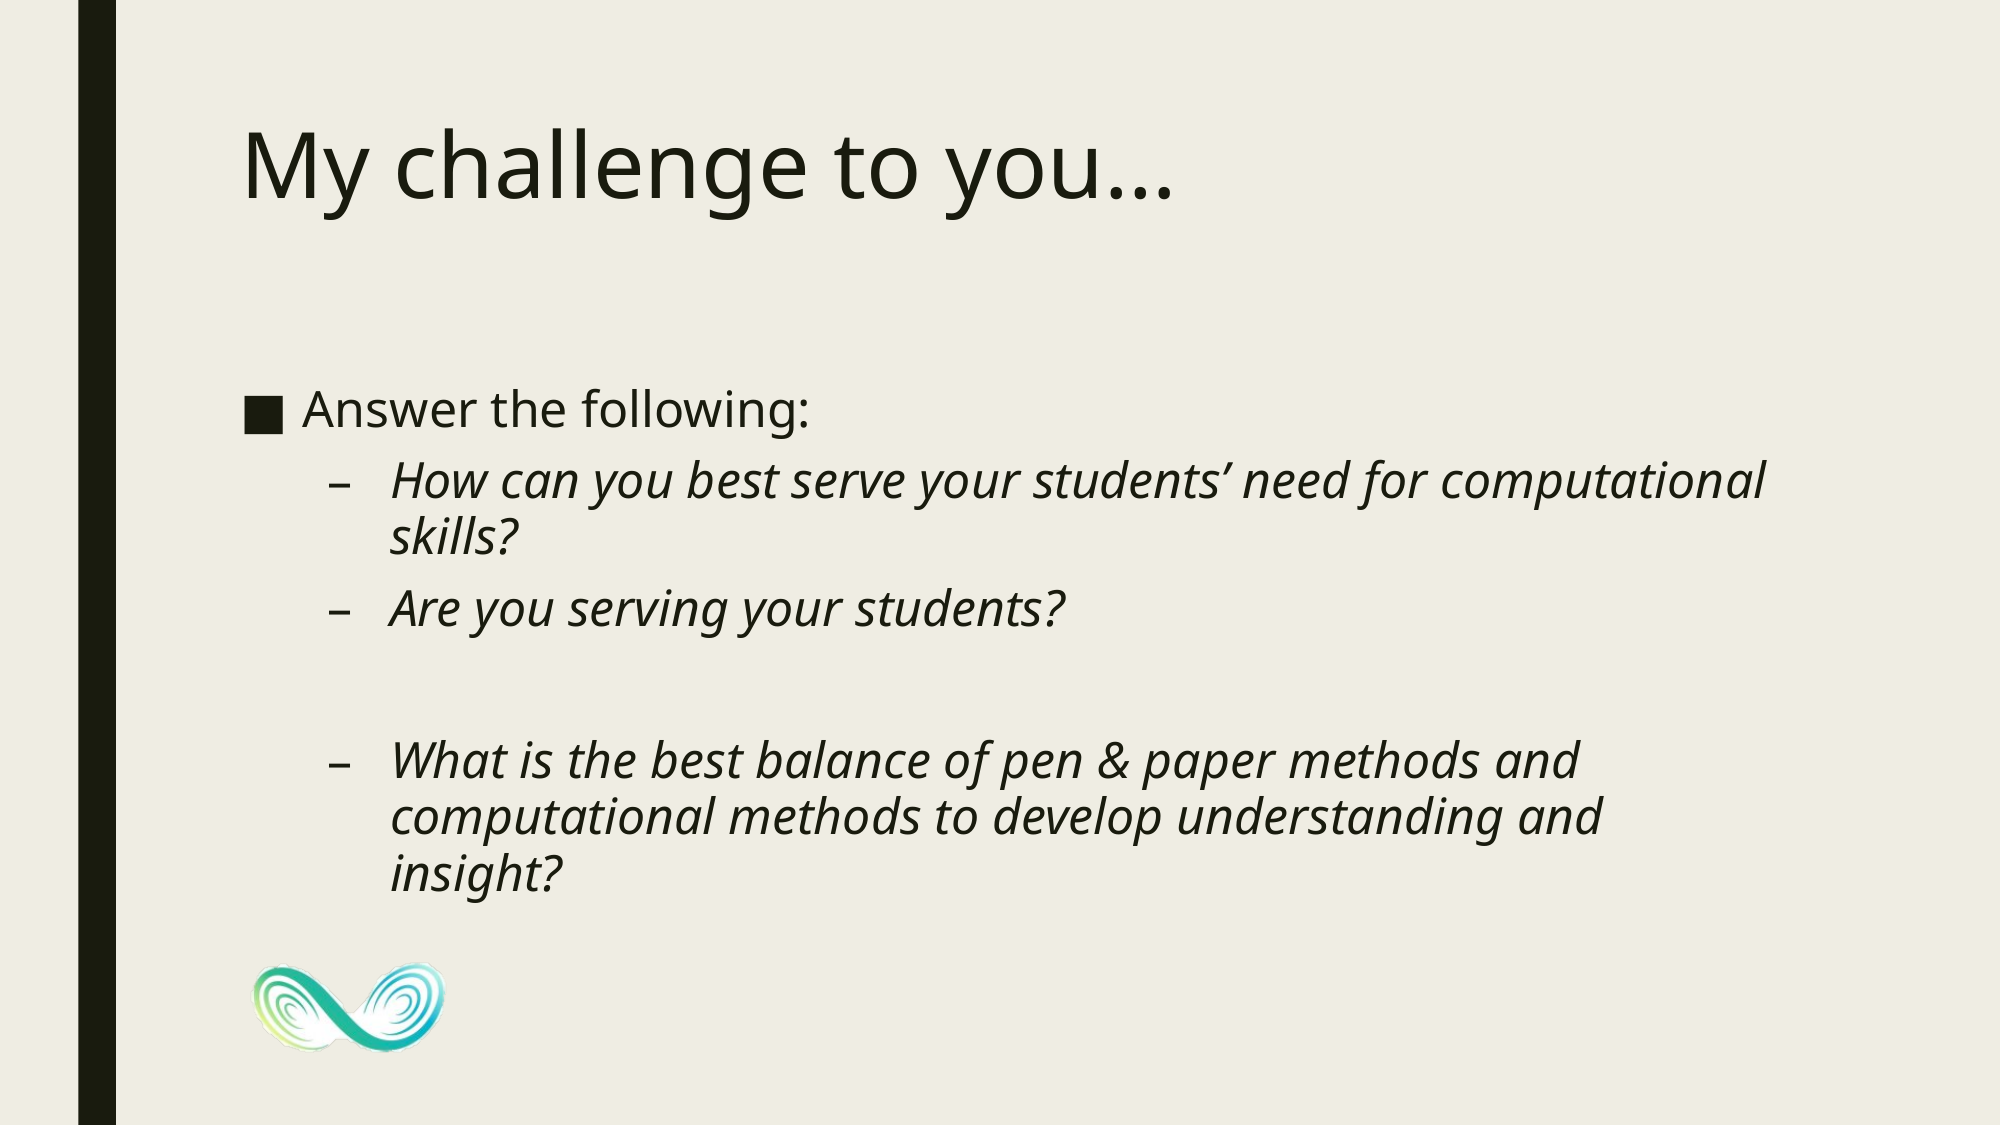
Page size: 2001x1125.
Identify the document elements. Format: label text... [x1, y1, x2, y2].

list Answer the following: How can you best serve your students’ need for computational skills? Are you serving your students? What is the best balance of pen & paper methods and computational methods to develop understanding and insight? [225, 375, 1800, 963]
title My challenge to you… [225, 112, 1800, 357]
picture [169, 904, 505, 1098]
